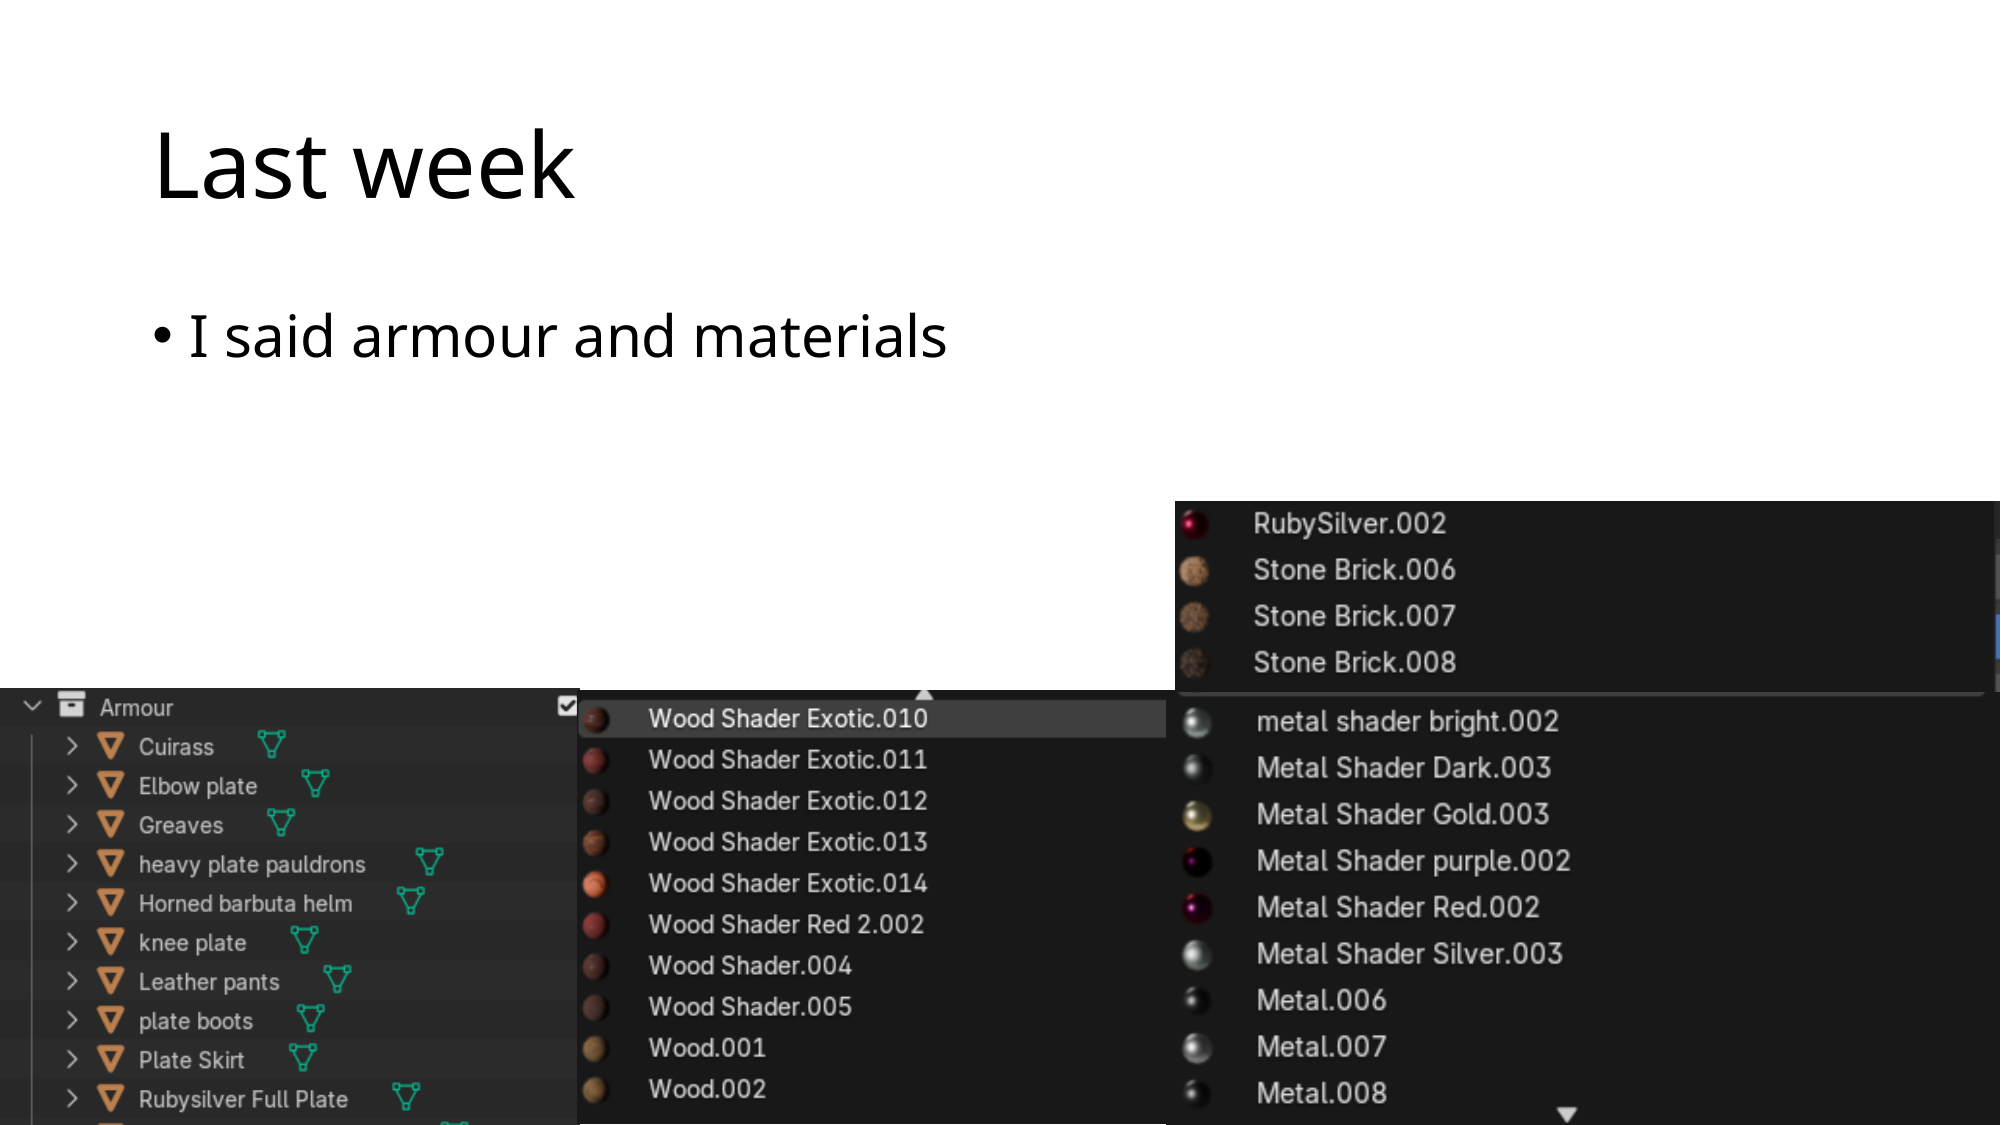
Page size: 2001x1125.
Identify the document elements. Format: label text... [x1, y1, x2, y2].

picture [0, 500, 2000, 1125]
list I said armour and materials [137, 299, 1863, 689]
title Last week [137, 59, 1863, 278]
